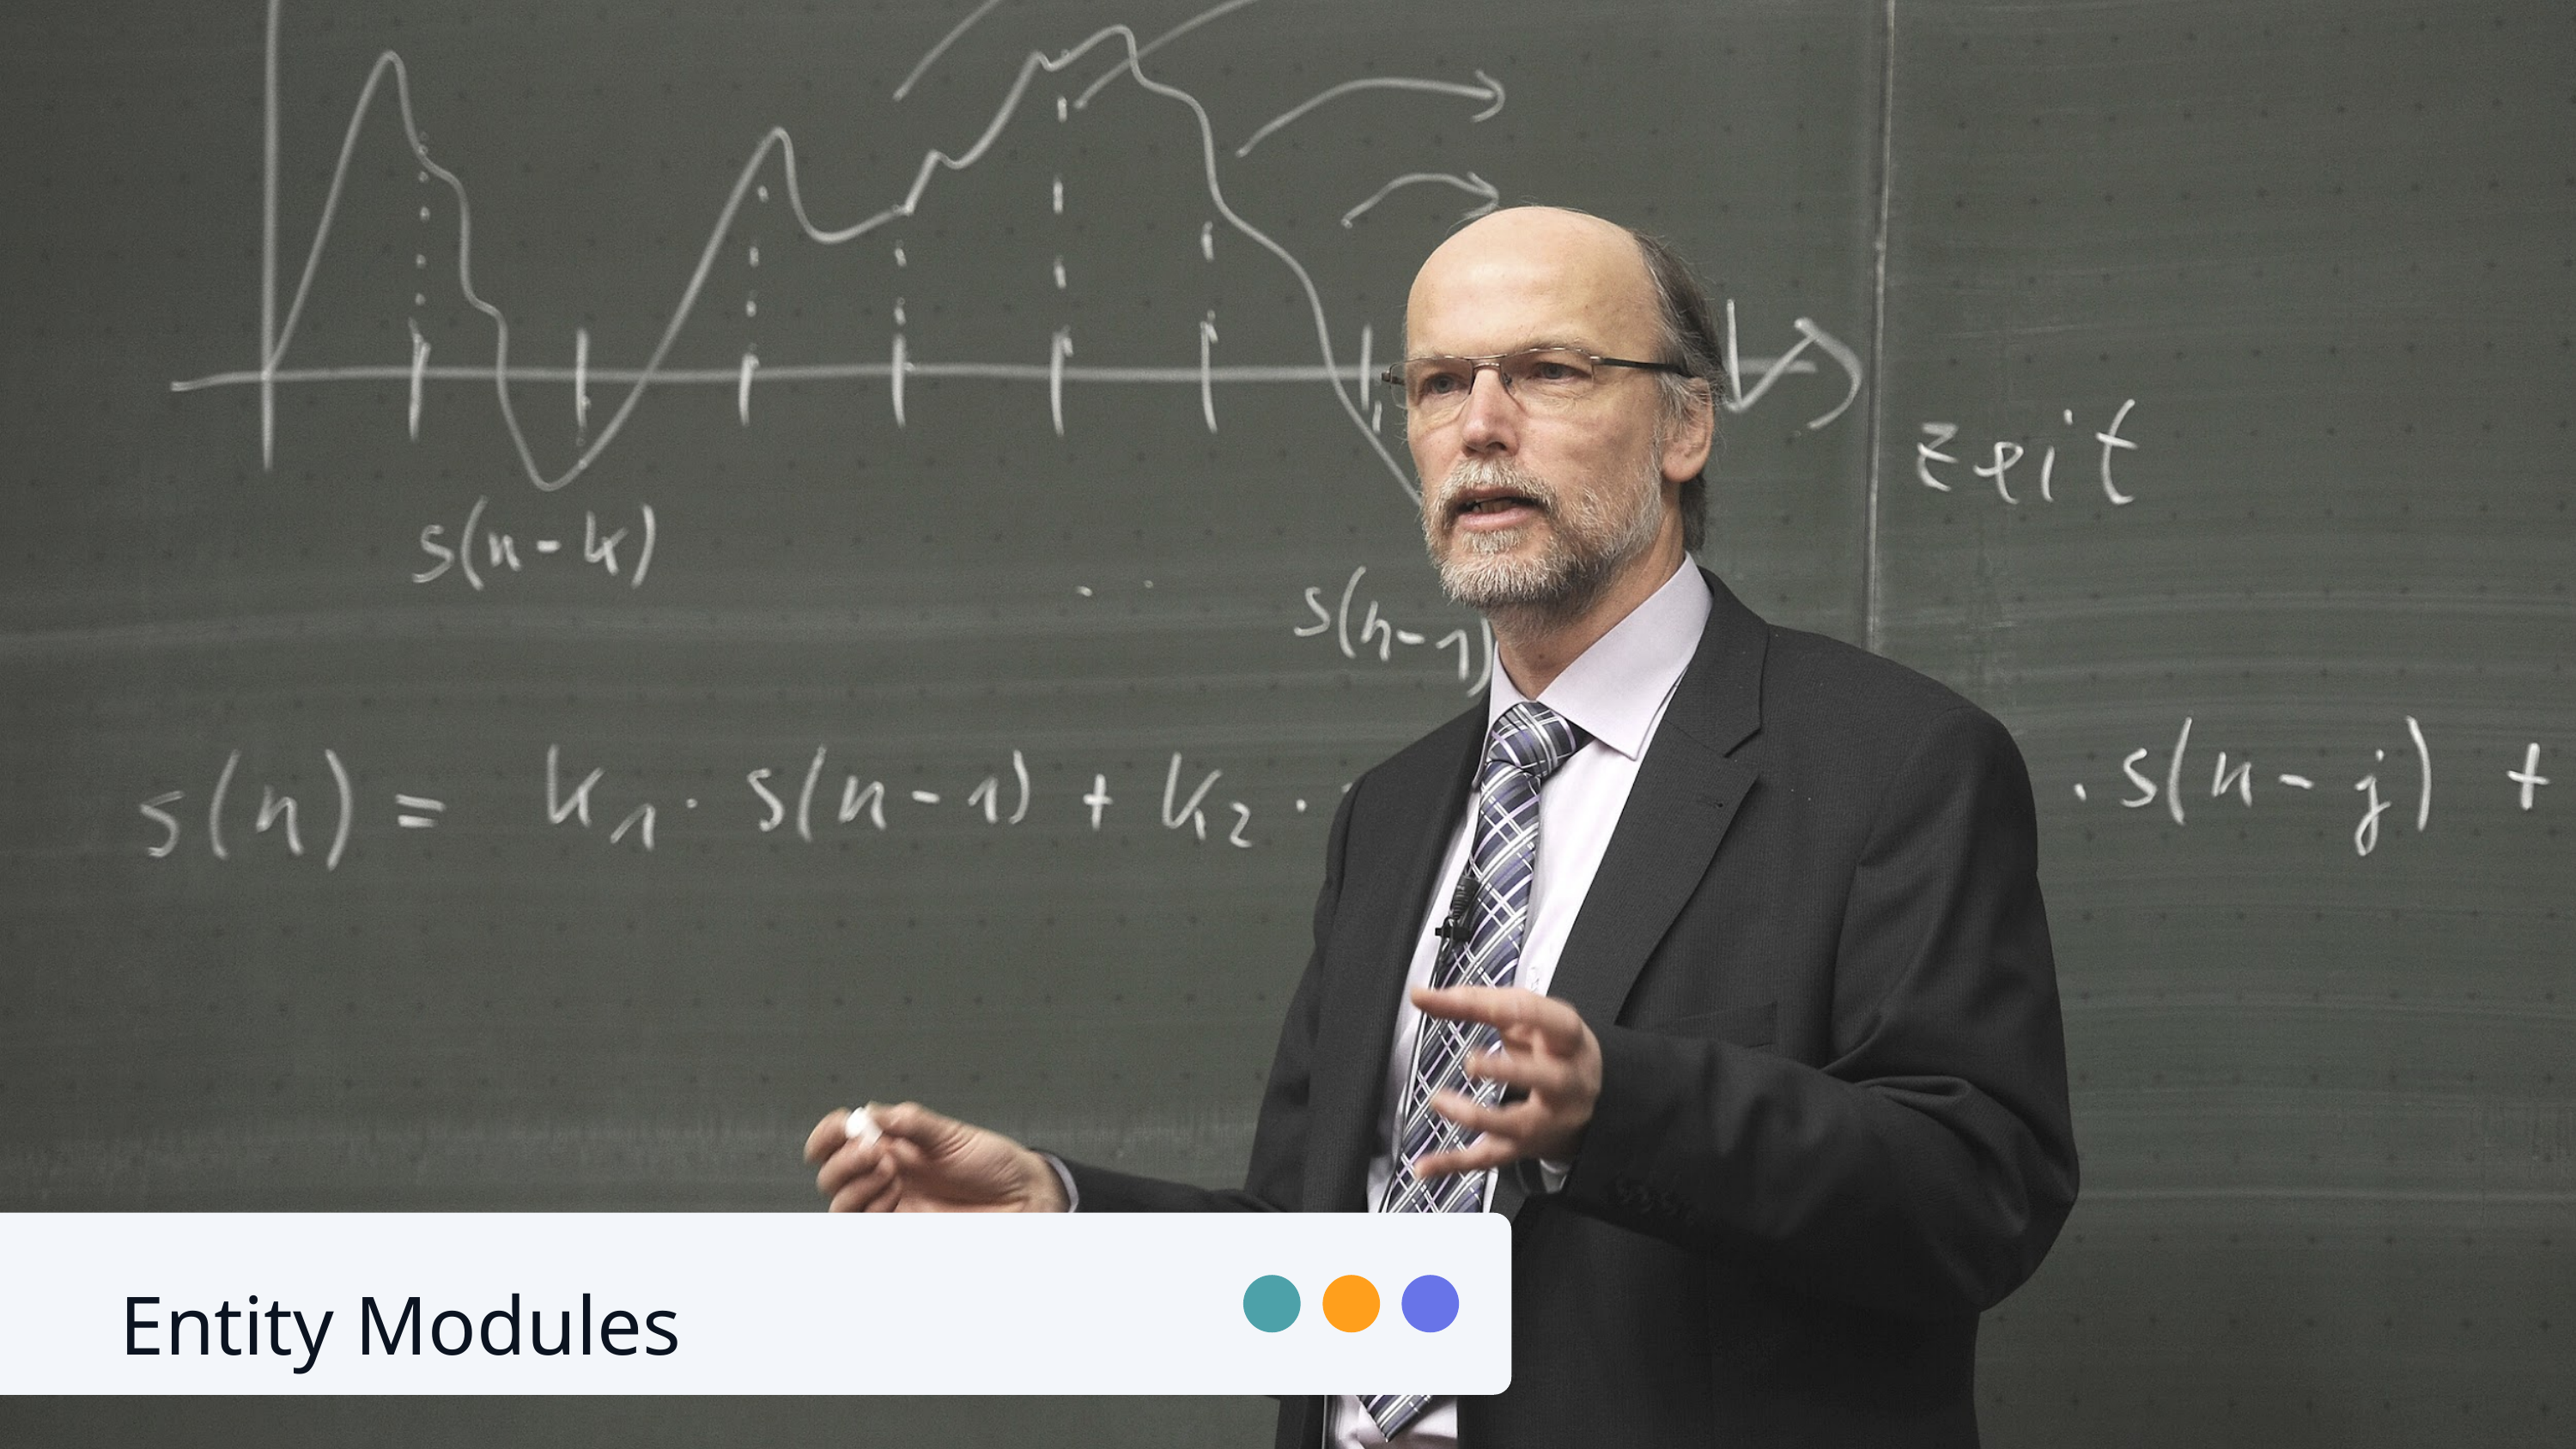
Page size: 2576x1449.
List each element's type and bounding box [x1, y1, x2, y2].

text_box [0, 1191, 1512, 1449]
text_box [1322, 1274, 1381, 1333]
text_box [1401, 1274, 1460, 1333]
picture [0, 0, 2576, 1449]
text_box [1242, 1274, 1301, 1333]
